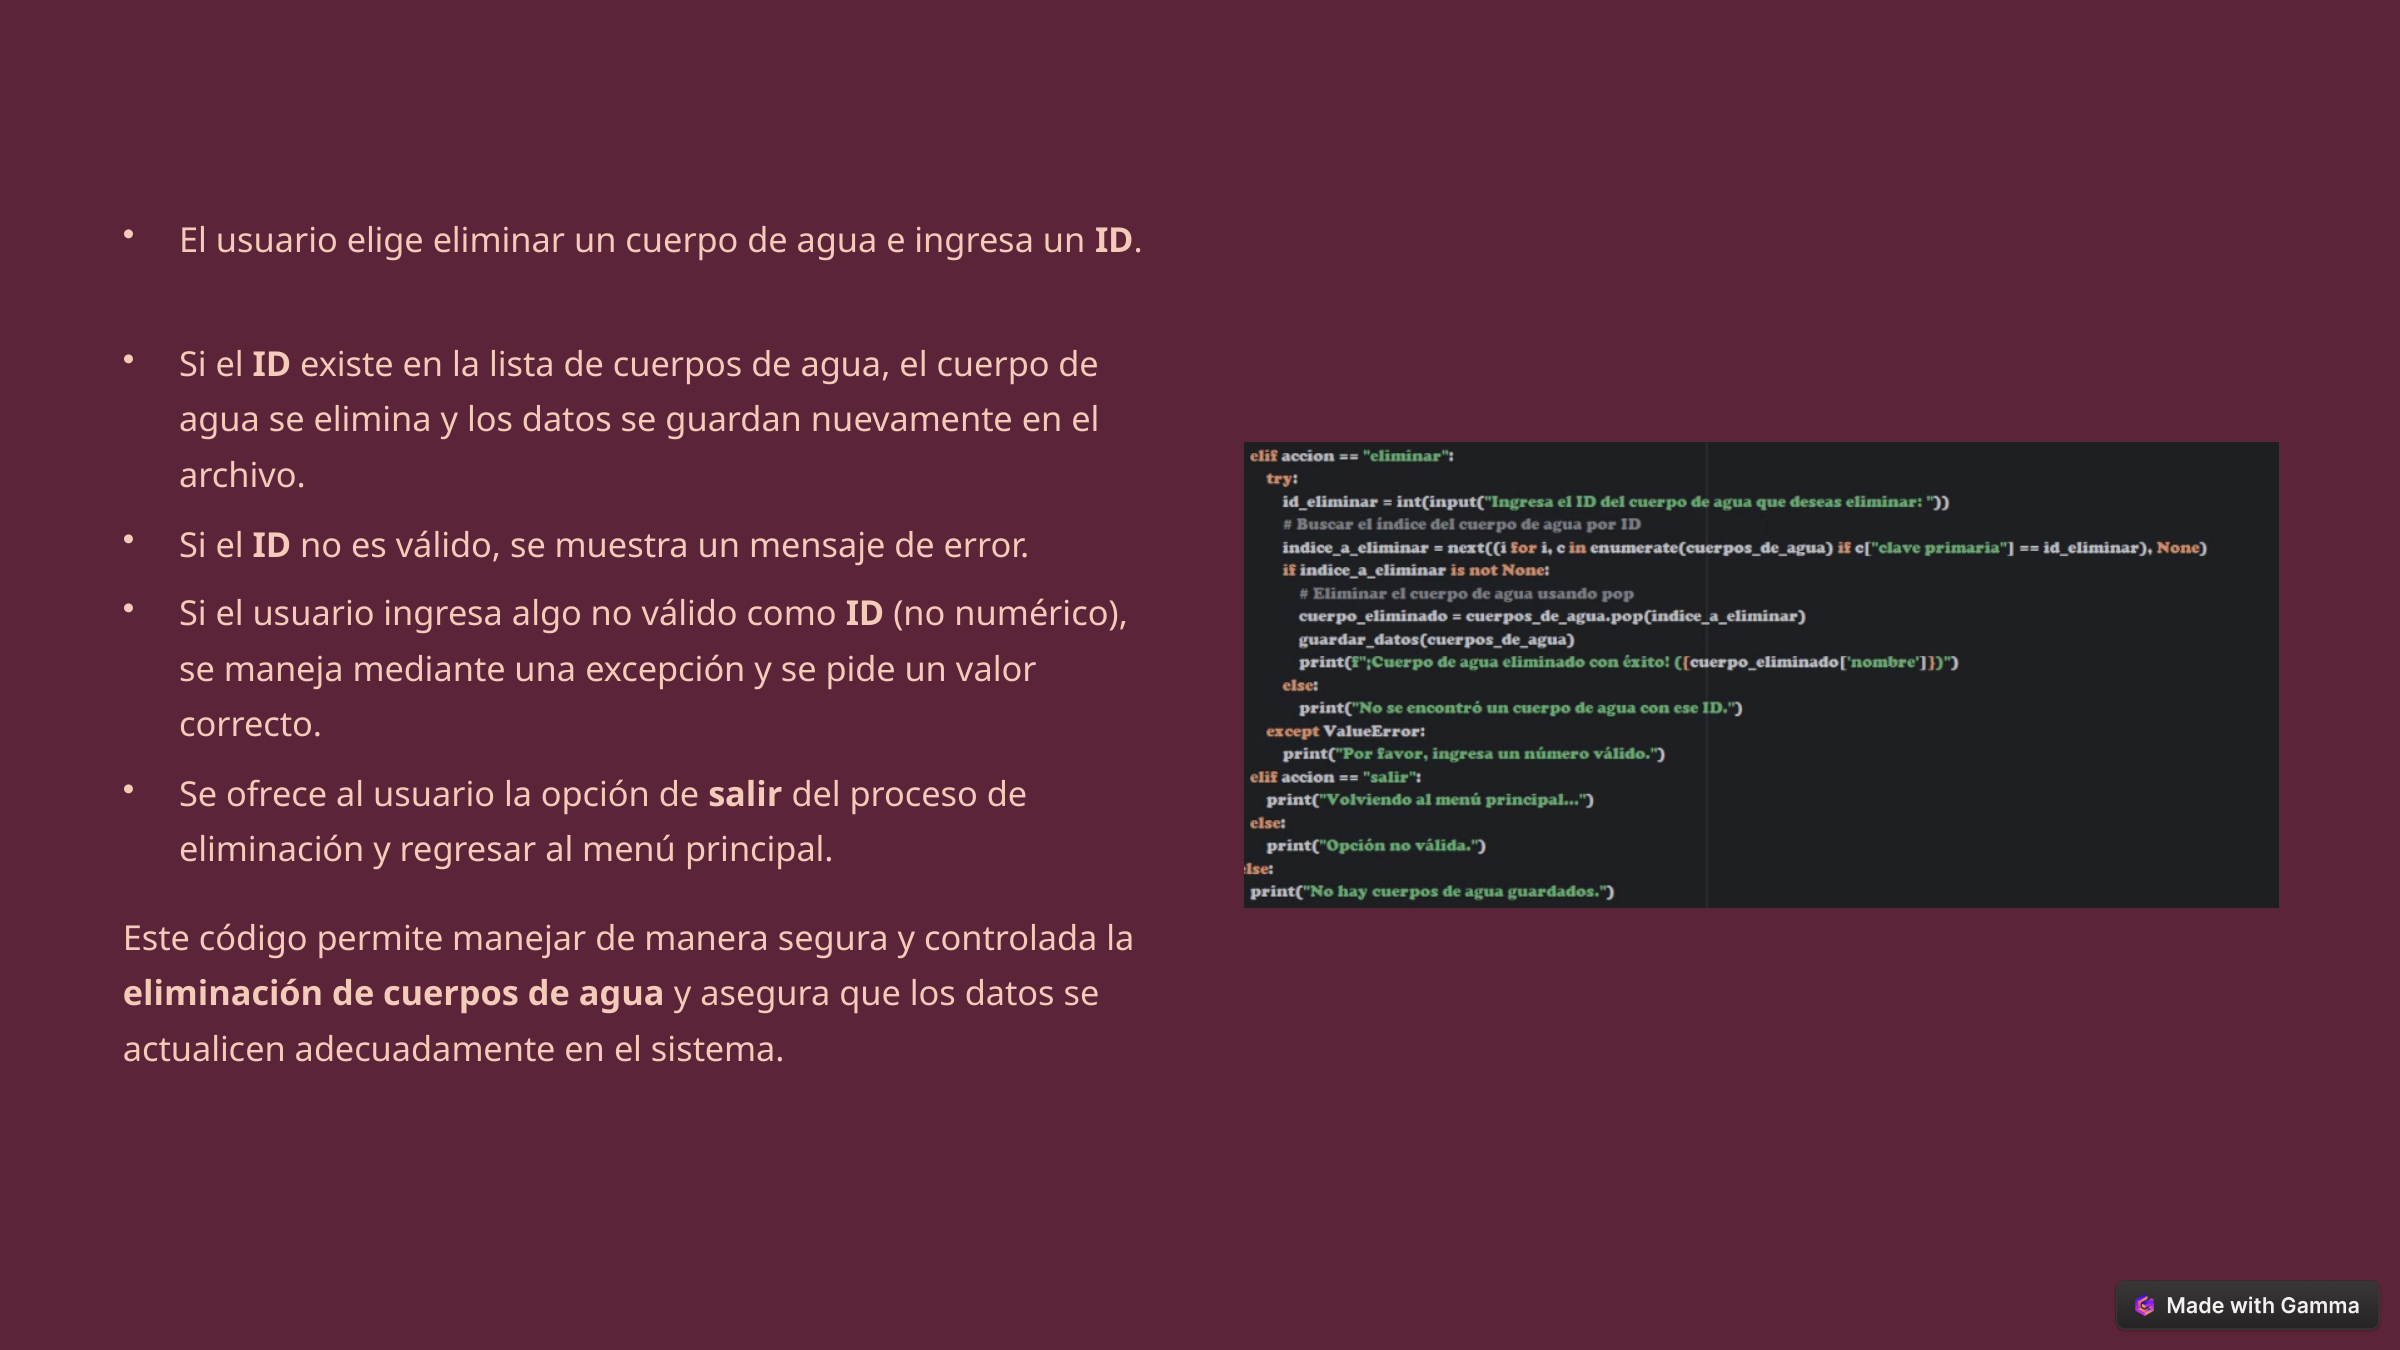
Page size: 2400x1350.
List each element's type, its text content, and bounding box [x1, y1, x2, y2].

text_box Este código permite manejar de manera segura y controlada la eliminación de cuerpos de agua y asegura que los datos se actualicen adecuadamente en el sistema. [122, 902, 1158, 1127]
text_box Si el usuario ingresa algo no válido como ID (no numérico), se maneja mediante una excepción y se pide un valor correcto. [122, 577, 1158, 746]
text_box El usuario elige eliminar un cuerpo de agua e ingresa un ID. [122, 203, 1158, 316]
text_box Se ofrece al usuario la opción de salir del proceso de eliminación y regresar al menú principal. [122, 758, 1158, 871]
text_box Si el ID no es válido, se muestra un mensaje de error. [122, 509, 1158, 566]
text_box Si el ID existe en la lista de cuerpos de agua, el cuerpo de agua se elimina y los datos se guardan nuevamente en el archivo. [122, 328, 1158, 497]
picture [1244, 442, 2279, 908]
picture [2106, 1271, 2389, 1339]
